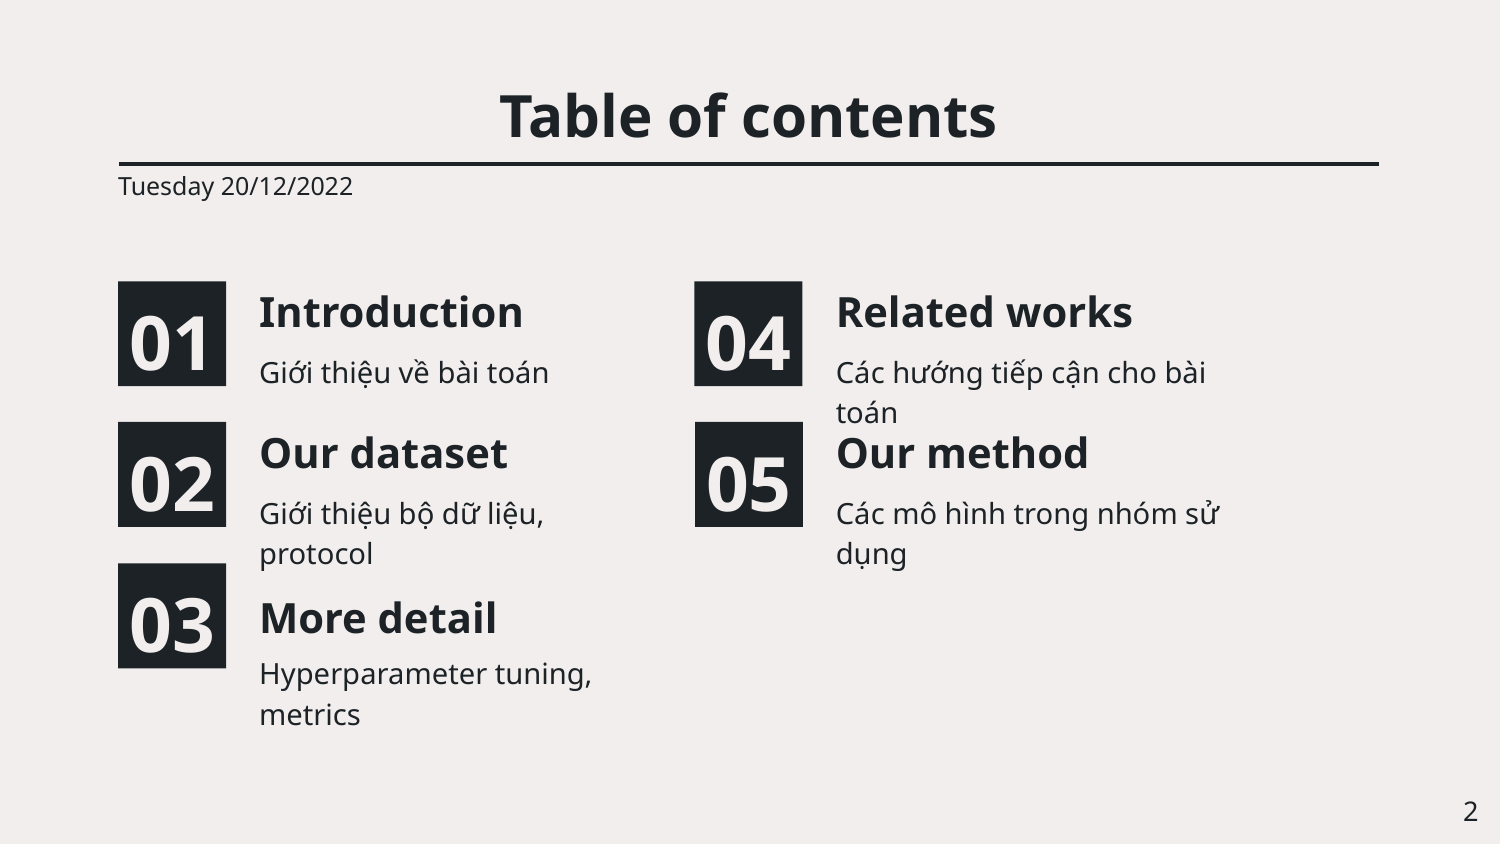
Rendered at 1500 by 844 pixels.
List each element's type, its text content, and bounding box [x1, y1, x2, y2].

title 01 [118, 281, 227, 387]
subtitle Giới thiệu bộ dữ liệu, protocol [259, 489, 656, 536]
subtitle More detail [259, 594, 656, 640]
slide_number ‹#› [1403, 779, 1494, 844]
subtitle Tuesday 20/12/2022 [118, 171, 371, 200]
subtitle Our method [835, 428, 1233, 475]
subtitle Các mô hình trong nhóm sử dụng [835, 489, 1233, 536]
title 04 [694, 281, 803, 387]
subtitle Introduction [259, 288, 656, 334]
title 02 [118, 421, 227, 527]
subtitle Giới thiệu về bài toán [259, 349, 656, 395]
subtitle Our dataset [259, 428, 656, 475]
subtitle Các hướng tiếp cận cho bài toán [835, 349, 1233, 395]
subtitle Related works [835, 288, 1233, 334]
title 05 [695, 421, 803, 527]
title Table of contents [262, 80, 1236, 150]
title 03 [118, 563, 227, 669]
subtitle Hyperparameter tuning, metrics [259, 650, 656, 697]
